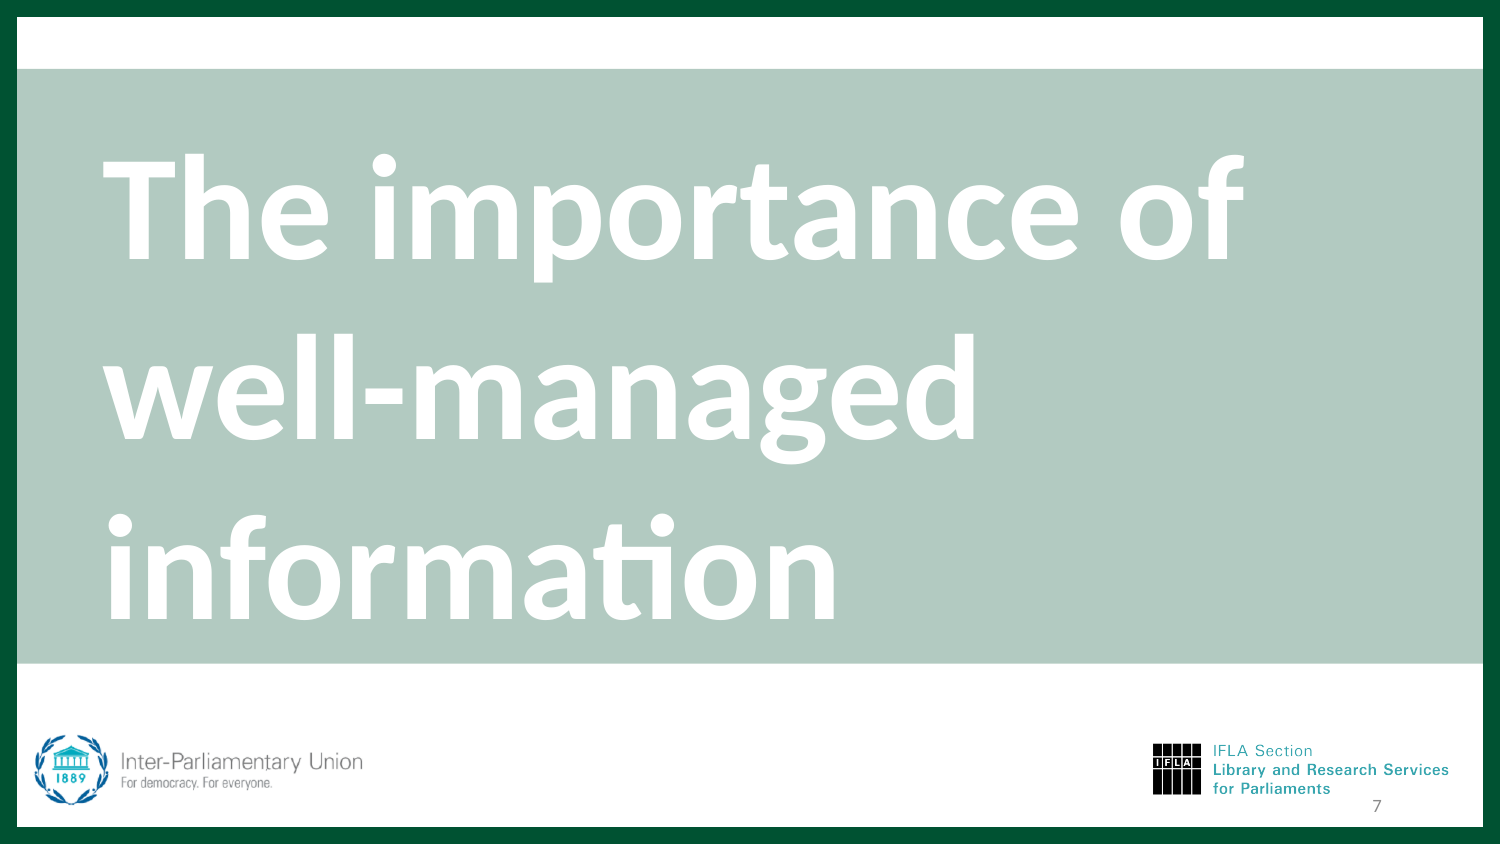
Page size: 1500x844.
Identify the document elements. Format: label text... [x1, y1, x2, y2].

text_box [0, 0, 1500, 844]
picture [1153, 742, 1455, 798]
slide_number 7 [1059, 782, 1397, 827]
picture [23, 721, 376, 819]
